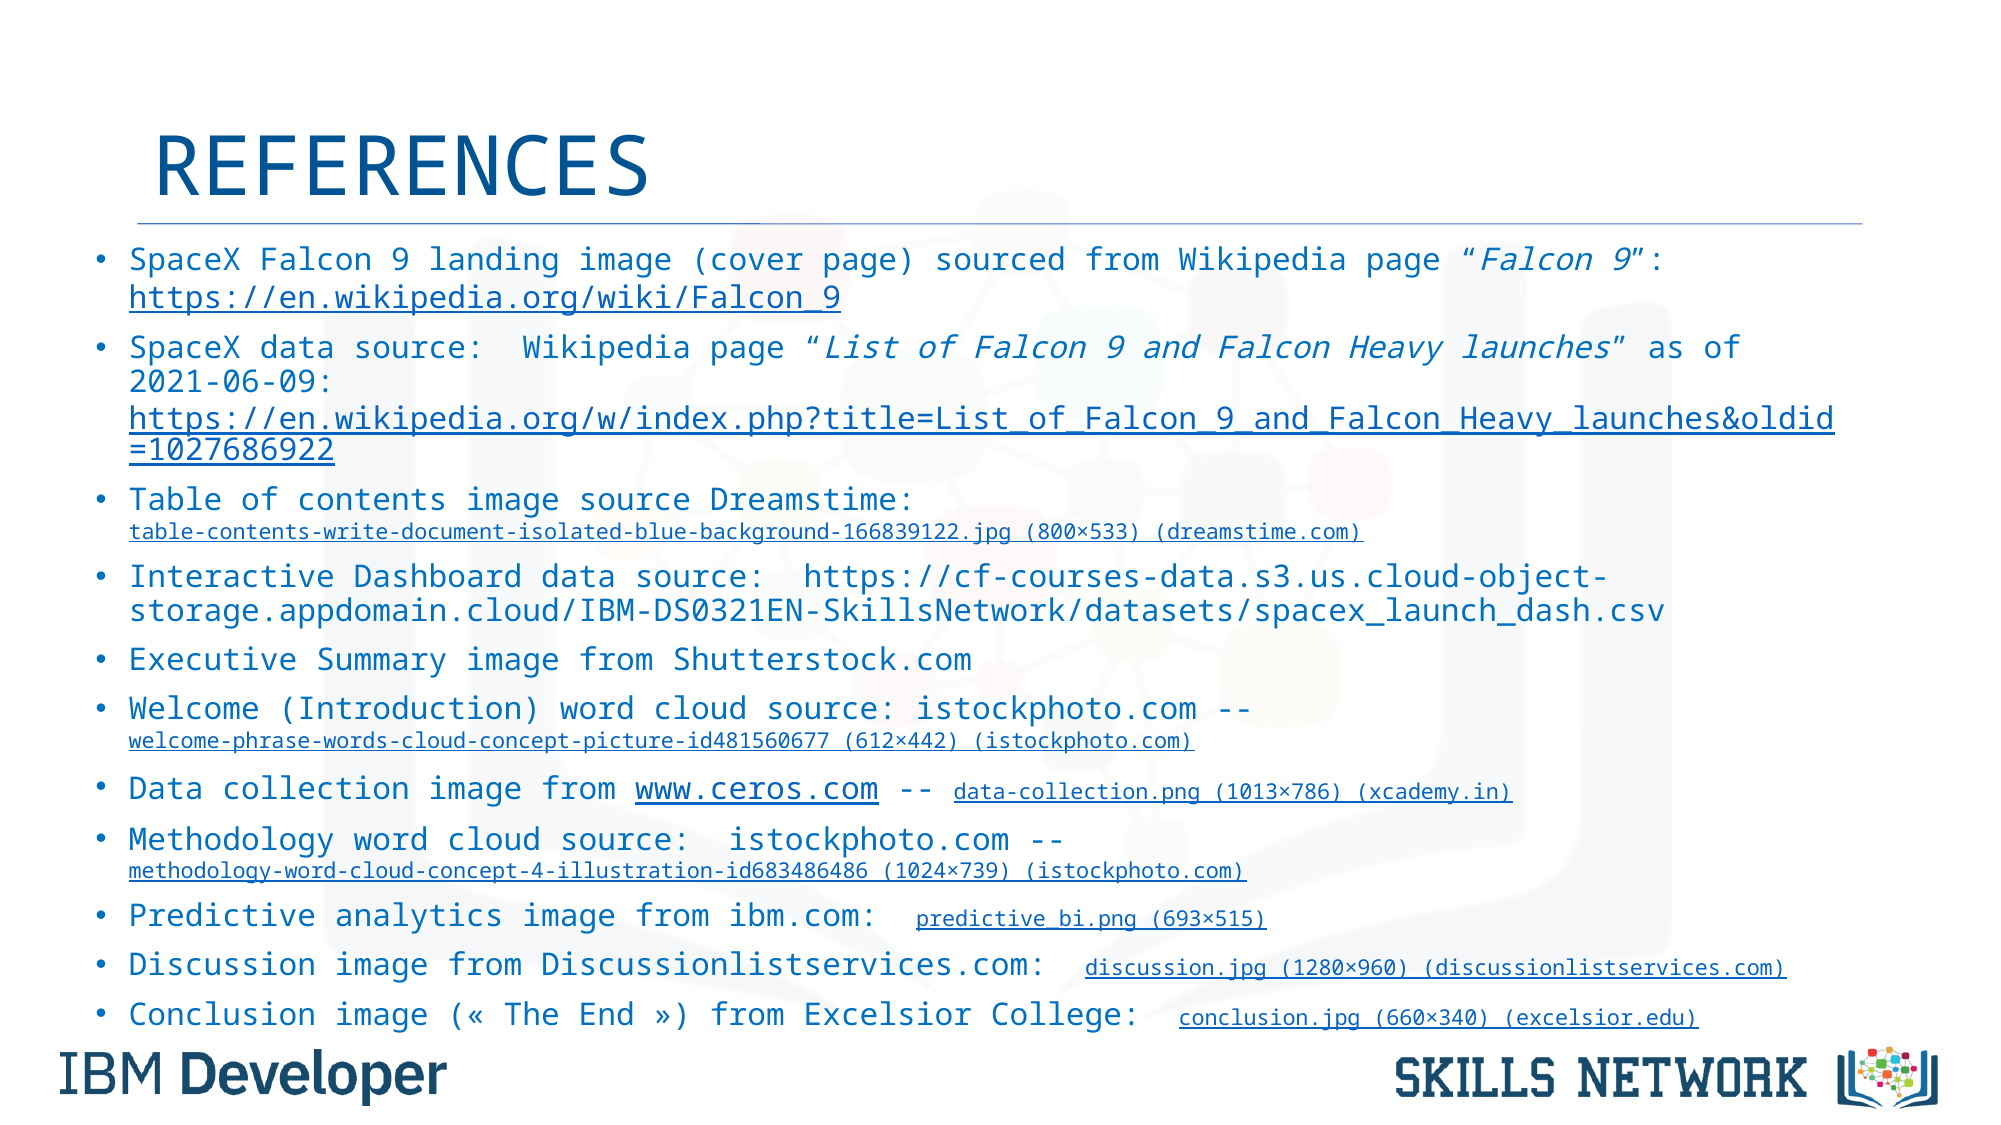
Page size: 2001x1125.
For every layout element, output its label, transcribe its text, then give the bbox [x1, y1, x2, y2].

title REFERENCES [137, 59, 1863, 236]
list SpaceX Falcon 9 landing image (cover page) sourced from Wikipedia page “Falcon 9”: https://en.wikipedia.org/wiki/Falcon_9 SpaceX data source: Wikipedia page “List of Falcon 9 and Falcon Heavy launches” as of 2021-06-09: https://en.wikipedia.org/w/index.php?title=List_of_Falcon_9_and_Falcon_Heavy_launches&oldid=1027686922 Table of contents image source Dreamstime: table-contents-write-document-isolated-blue-background-166839122.jpg (800×533) (dreamstime.com) Interactive Dashboard data source: https://cf-courses-data.s3.us.cloud-object-storage.appdomain.cloud/IBM-DS0321EN-SkillsNetwork/datasets/spacex_launch_dash.csv Executive Summary image from Shutterstock.com Welcome (Introduction) word cloud source: istockphoto.com -- welcome-phrase-words-cloud-concept-picture-id481560677 (612×442) (istockphoto.com) Data collection image from www.ceros.com -- data-collection.png (1013×786) (xcademy.in) Methodology word cloud source: istockphoto.com -- methodology-word-cloud-concept-4-illustration-id683486486 (1024×739) (istockphoto.com) Predictive analytics image from ibm.com: predictive_bi.png (693×515) Discussion image from Discussionlistservices.com: discussion.jpg (1280×960) (discussionlistservices.com) Conclusion image (« The End ») from Excelsior College: conclusion.jpg (660×340) (excelsior.edu) [80, 236, 1863, 1014]
picture [1390, 1045, 1945, 1111]
picture [55, 1045, 459, 1108]
